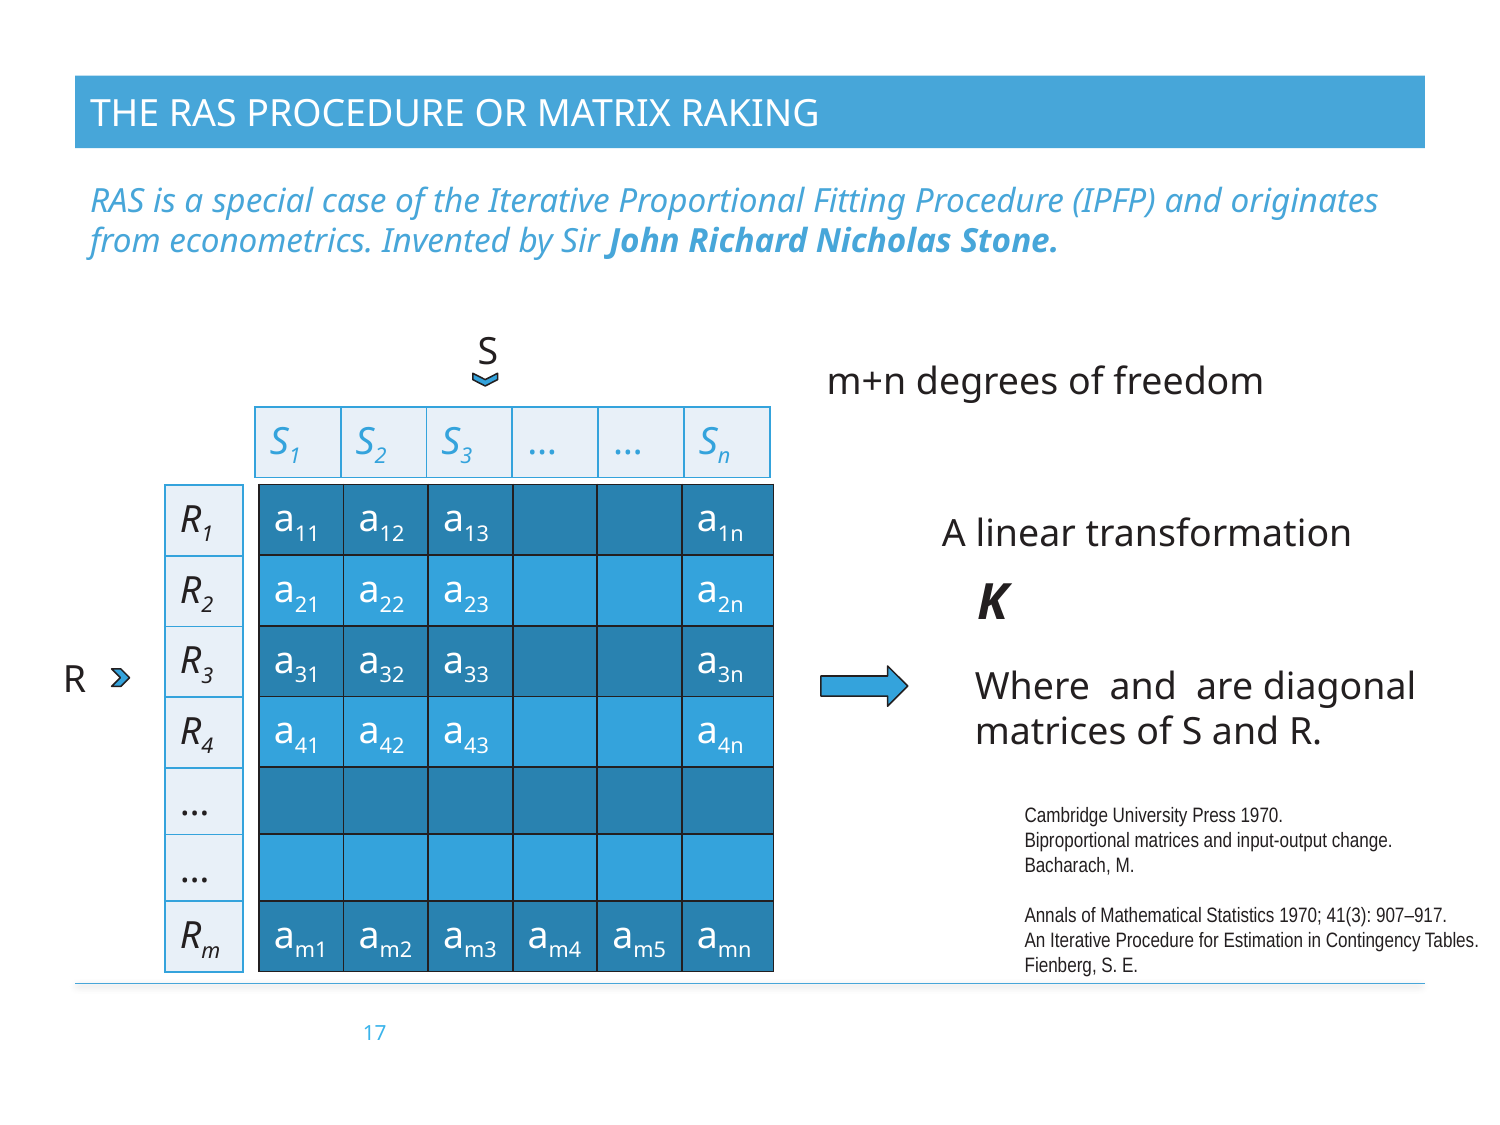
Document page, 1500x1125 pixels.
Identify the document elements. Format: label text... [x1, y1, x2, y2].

text_box [820, 665, 908, 707]
table_cell a2n [683, 556, 773, 625]
table_header a1n [683, 485, 773, 554]
table_cell … [166, 769, 242, 834]
table_cell a41 [260, 697, 343, 766]
table_cell [429, 768, 512, 833]
table_header R1 [166, 486, 242, 555]
list RAS is a special case of the Iterative Proportional Fitting Procedure (IPFP) and originates from econometrics. Invented by Sir John Richard Nicholas Stone. [75, 171, 1425, 289]
table_cell [344, 768, 427, 833]
table_cell R2 [166, 557, 242, 626]
table_header S1 [256, 408, 340, 477]
table_cell am2 [344, 902, 427, 971]
table_header Sn [685, 408, 769, 477]
table_cell [598, 835, 681, 900]
text_box R [48, 647, 123, 708]
table_cell am5 [598, 902, 681, 971]
table_cell amn [683, 902, 773, 971]
table_header a12 [344, 485, 427, 554]
table_header [598, 485, 681, 554]
title The RAS procedure or Matrix Raking [75, 75, 1425, 149]
table_header [514, 485, 596, 554]
text_box Cambridge University Press 1970. Biproportional matrices and input-output change. Bacharach, M. Annals of Mathematical Statistics 1970; 41(3): 907–917. An Iterative Procedure for Estimation in Contingency Tables. Fienberg, S. E. [1009, 794, 1500, 1009]
table_cell [514, 556, 596, 625]
table_cell [260, 835, 343, 900]
slide_number 17 [297, 1004, 402, 1064]
table_cell [429, 835, 512, 900]
text_box m+n degrees of freedom [811, 349, 1332, 410]
table_cell a31 [260, 627, 343, 696]
table_cell [514, 835, 596, 900]
table_cell [683, 835, 773, 900]
table_cell R3 [166, 627, 242, 696]
text_box A linear transformation [927, 501, 1447, 562]
table_header … [599, 408, 683, 477]
table_cell a23 [429, 556, 512, 625]
footer [74, 1004, 402, 1065]
table_header a13 [429, 485, 512, 554]
table_cell Rm [166, 902, 242, 971]
table_cell a32 [344, 627, 427, 696]
table_cell R4 [166, 698, 242, 767]
table_cell a43 [429, 697, 512, 766]
table_header S3 [427, 408, 511, 477]
table_cell am1 [260, 902, 343, 971]
table_cell [260, 768, 343, 833]
table_header … [513, 408, 597, 477]
table_cell … [166, 835, 242, 900]
table_cell a4n [683, 697, 773, 766]
table_cell am4 [514, 902, 596, 971]
table_cell [598, 627, 681, 696]
table_cell [598, 556, 681, 625]
table_cell [514, 768, 596, 833]
table_cell a42 [344, 697, 427, 766]
table_cell [514, 697, 596, 766]
table_cell a3n [683, 627, 773, 696]
text_box [111, 668, 130, 687]
table_cell a21 [260, 556, 343, 625]
table_cell [598, 697, 681, 766]
text_box [472, 373, 498, 386]
table_cell [344, 835, 427, 900]
table_header a11 [260, 485, 343, 554]
table_cell [514, 627, 596, 696]
table_cell am3 [429, 902, 512, 971]
text_box S [462, 319, 538, 380]
table_cell [683, 768, 773, 833]
table_cell a33 [429, 627, 512, 696]
table_cell a22 [344, 556, 427, 625]
table_cell [598, 768, 681, 833]
table_header S2 [342, 408, 426, 477]
